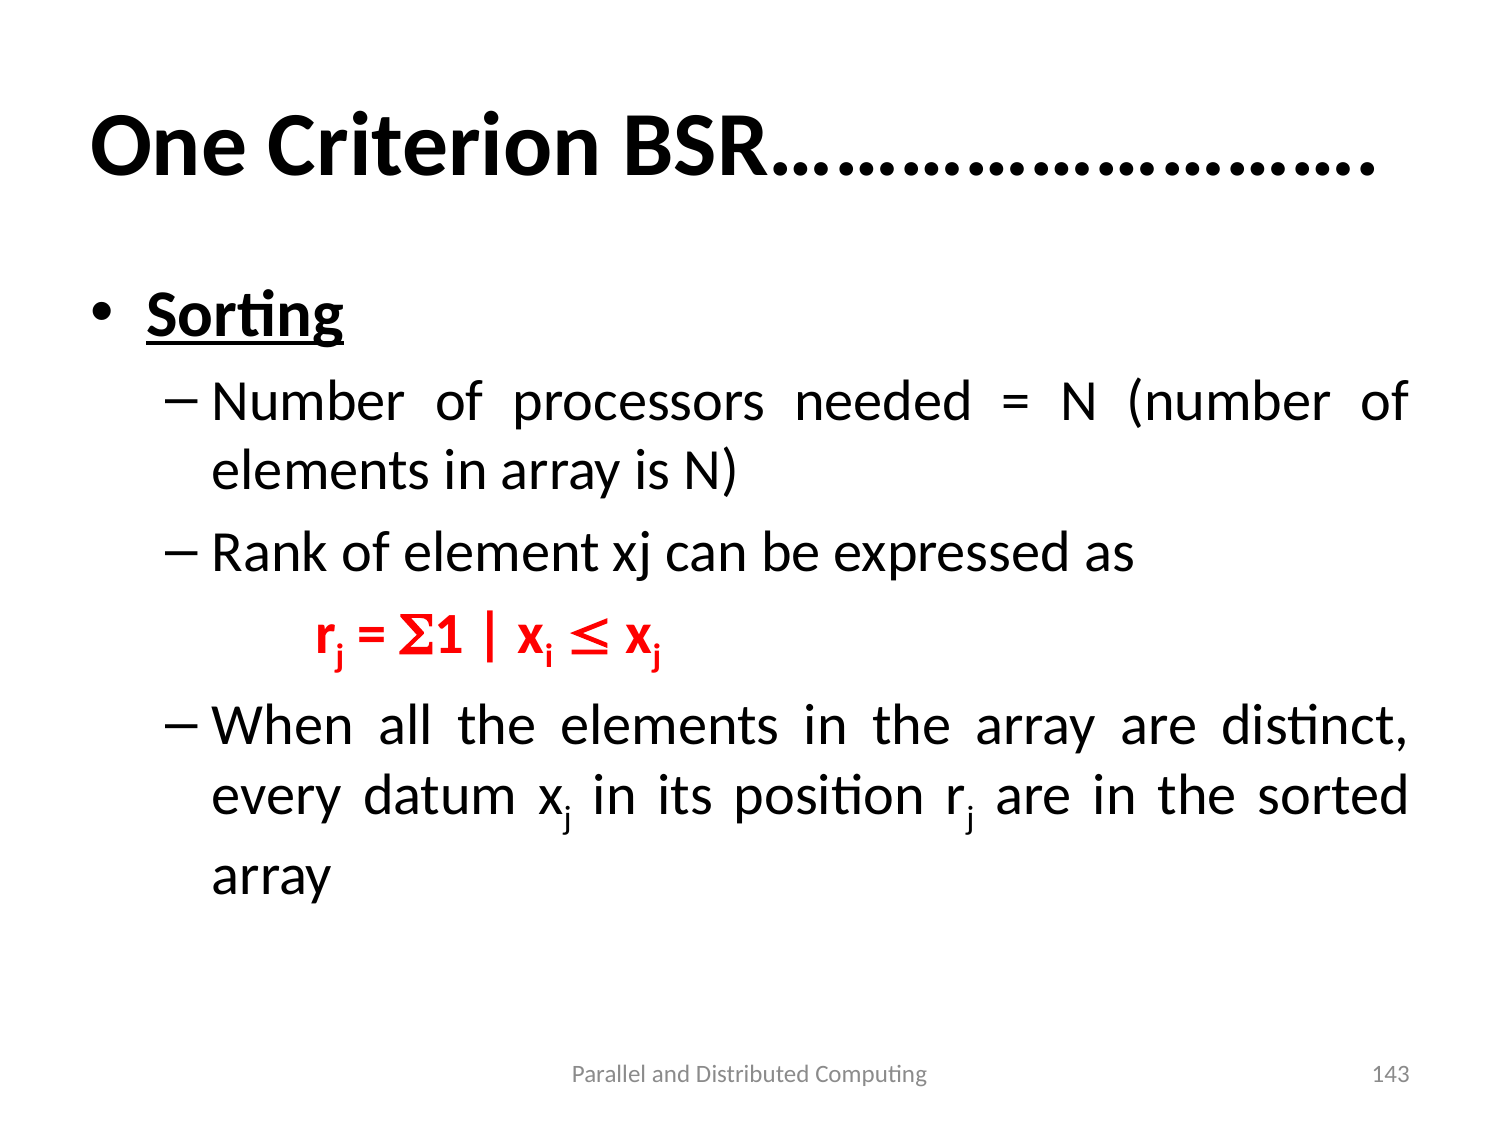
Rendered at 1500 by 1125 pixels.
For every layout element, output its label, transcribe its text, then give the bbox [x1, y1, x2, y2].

slide_number 143 [1074, 1042, 1425, 1103]
list Sorting Number of processors needed = N (number of elements in array is N) Rank of element xj can be expressed as rj = 1 | xi  xj When all the elements in the array are distinct, every datum xj in its position rj are in the sorted array [75, 262, 1425, 1005]
title One Criterion BSR………………………. [75, 45, 1425, 233]
footer Parallel and Distributed Computing [512, 1042, 988, 1103]
